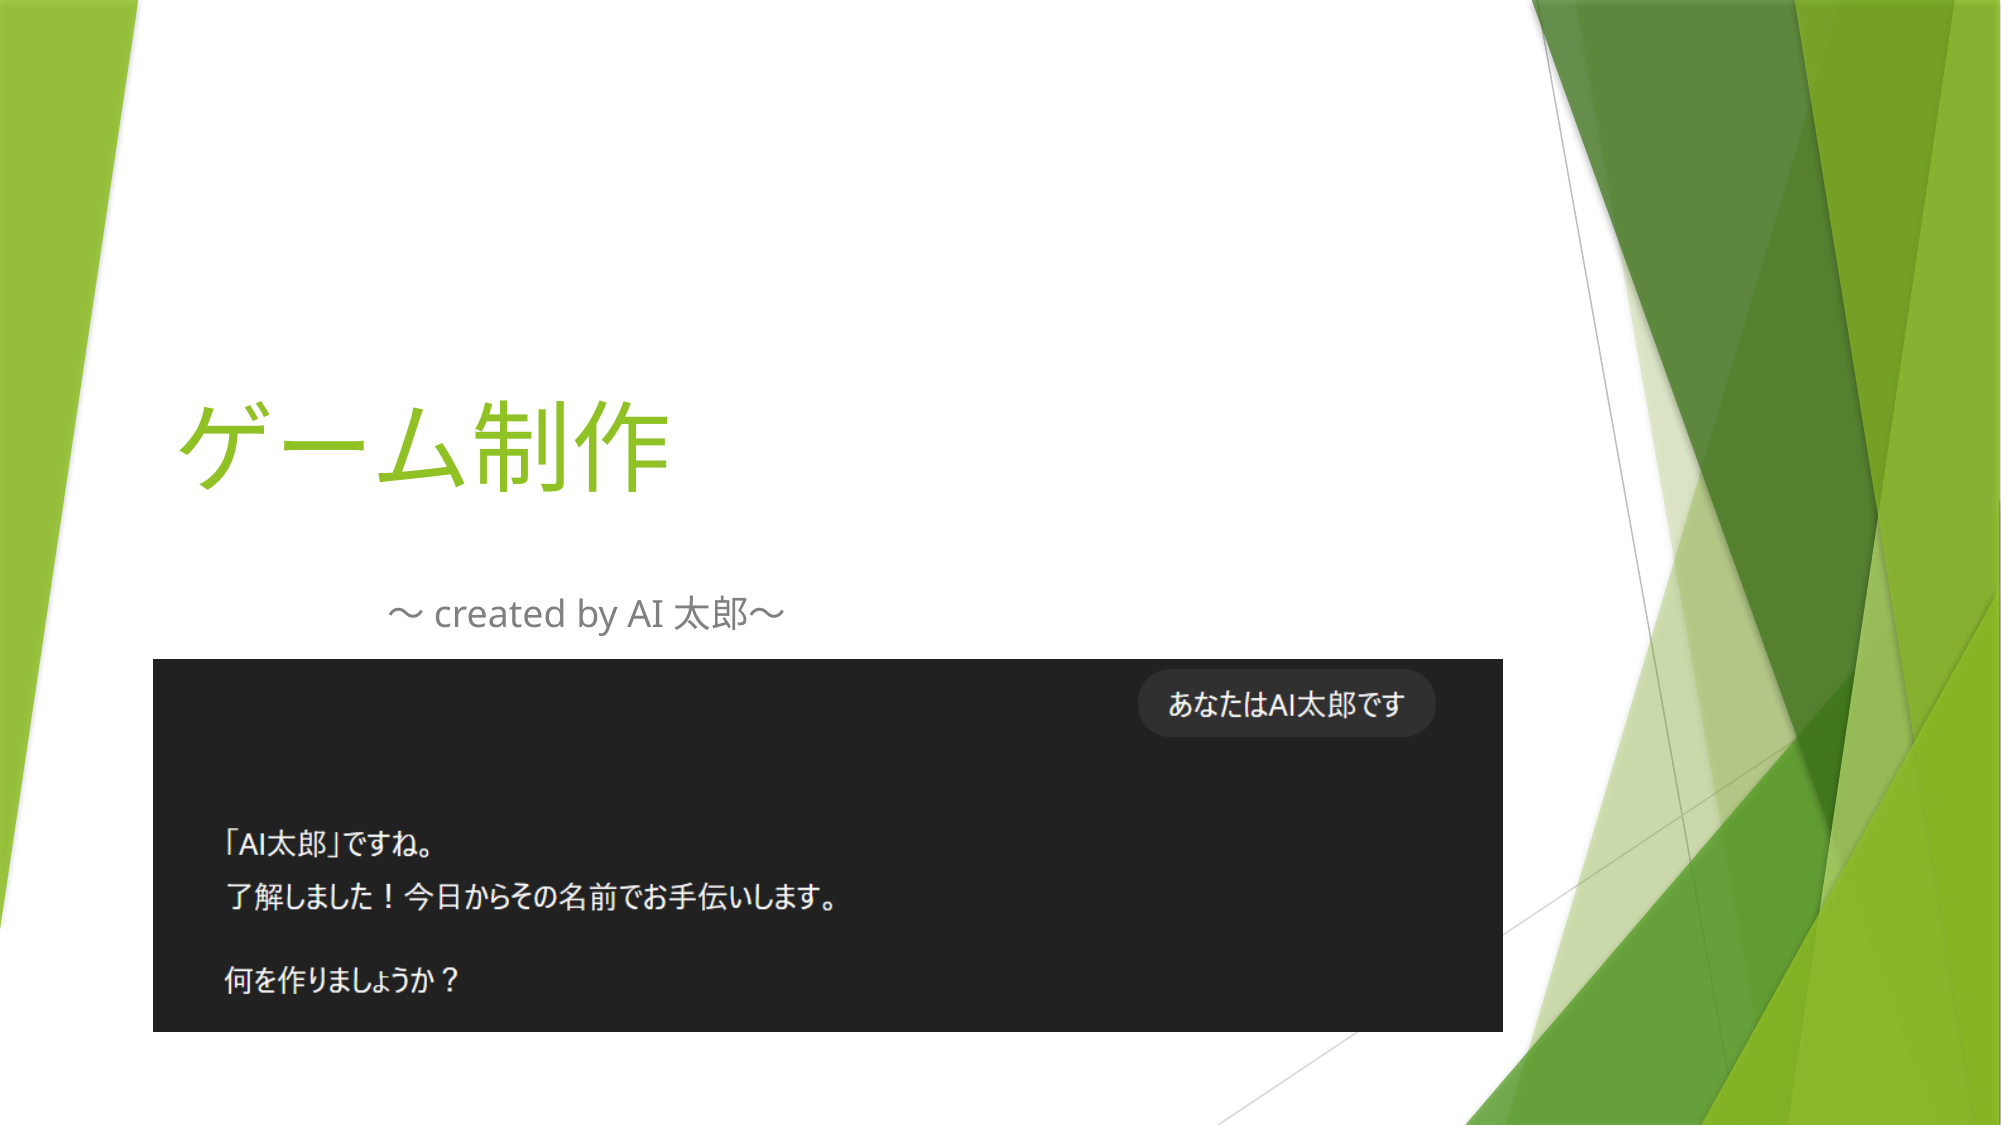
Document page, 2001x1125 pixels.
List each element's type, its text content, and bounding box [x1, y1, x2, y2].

picture [153, 658, 1503, 1033]
title ゲーム制作 [0, 332, 1103, 512]
subtitle ～created by AI太郎～ [0, 582, 1271, 660]
